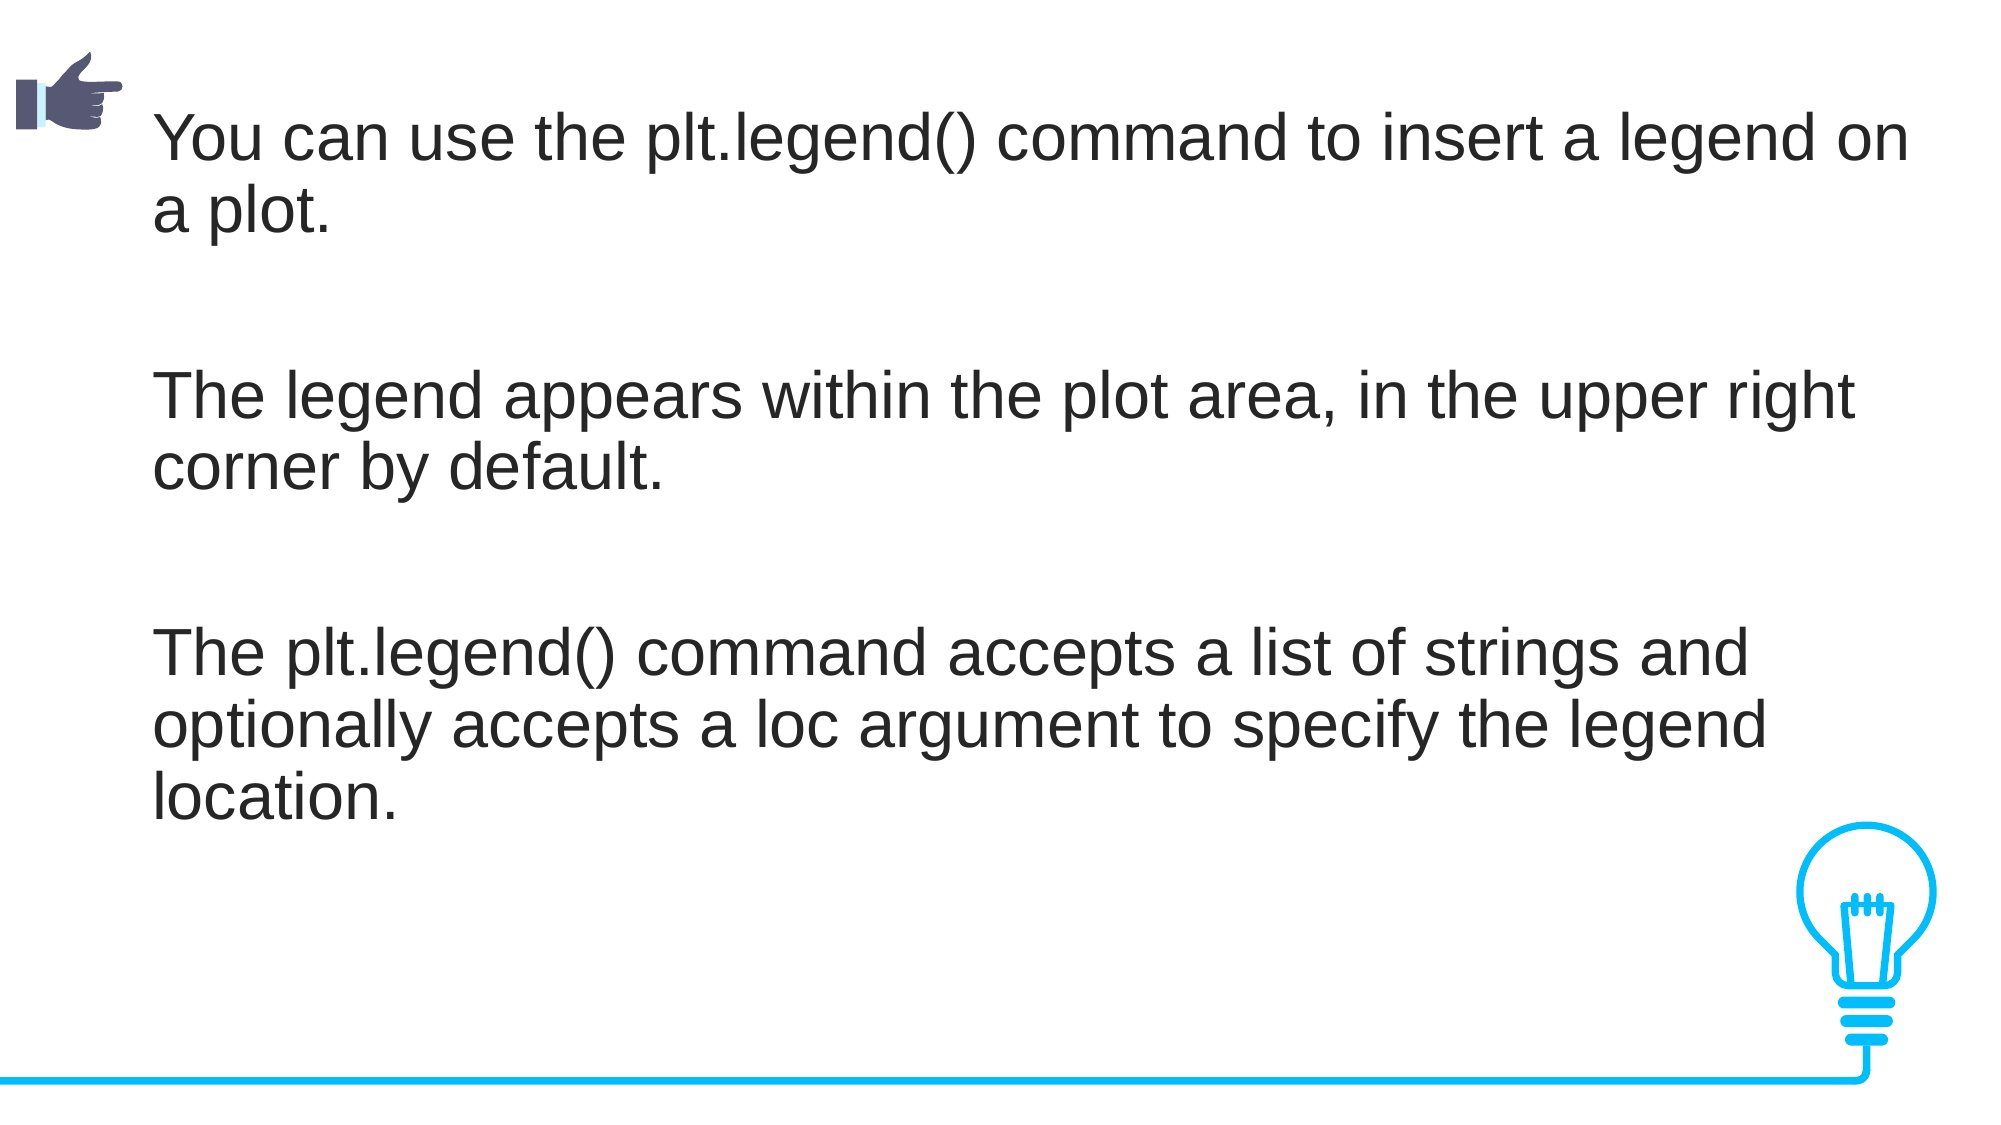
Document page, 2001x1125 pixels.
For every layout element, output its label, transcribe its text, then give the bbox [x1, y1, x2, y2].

list You can use the plt.legend() command to insert a legend on a plot. The legend appears within the plot area, in the upper right corner by default. The plt.legend() command accepts a list of strings and optionally accepts a loc argument to specify the legend location. [137, 55, 1976, 974]
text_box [16, 51, 123, 130]
